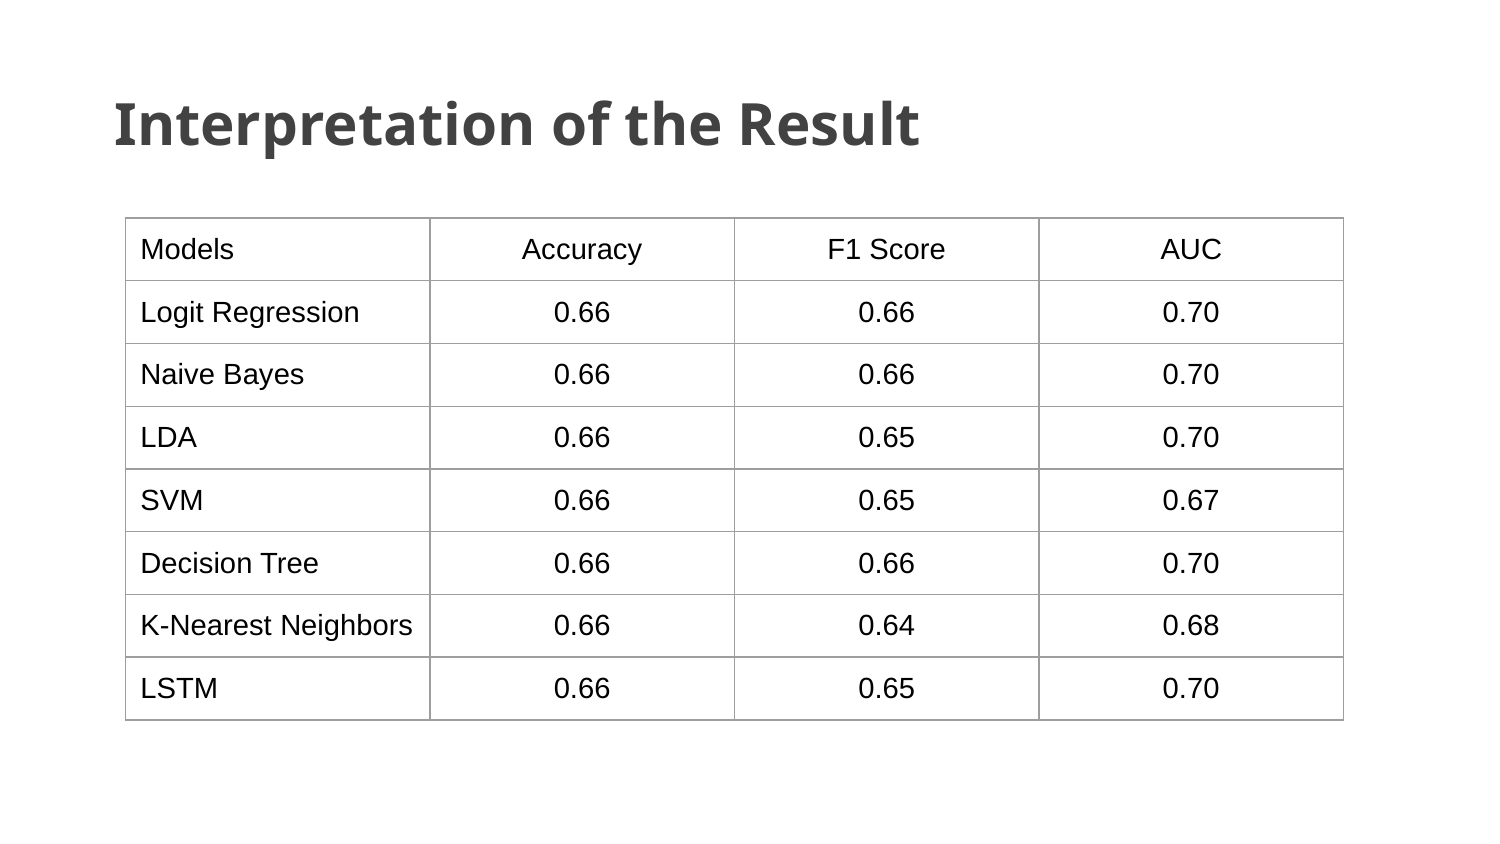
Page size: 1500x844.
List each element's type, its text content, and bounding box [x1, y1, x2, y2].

table_cell 0.65 [735, 470, 1038, 531]
table_cell 0.66 [431, 344, 734, 406]
table_cell 0.66 [431, 532, 734, 594]
table_header F1 Score [735, 219, 1038, 280]
table_cell 0.66 [431, 407, 734, 468]
table_cell 0.67 [1040, 470, 1343, 531]
table_cell 0.66 [735, 532, 1038, 594]
table_cell 0.64 [735, 595, 1038, 656]
table_cell 0.66 [431, 595, 734, 656]
table_cell K-Nearest Neighbors [126, 595, 429, 656]
table_header AUC [1040, 219, 1343, 280]
table_cell 0.70 [1040, 407, 1343, 468]
table_cell 0.70 [1040, 344, 1343, 406]
table_cell LSTM [126, 658, 429, 719]
table_cell 0.66 [431, 658, 734, 719]
table_cell Naive Bayes [126, 344, 429, 406]
table_header Accuracy [431, 219, 734, 280]
table_cell 0.66 [431, 470, 734, 531]
table_cell 0.68 [1040, 595, 1343, 656]
table_cell 0.66 [431, 281, 734, 343]
table_cell Logit Regression [126, 281, 429, 343]
table_cell 0.70 [1040, 281, 1343, 343]
table_cell 0.65 [735, 407, 1038, 468]
table_cell 0.65 [735, 658, 1038, 719]
table_cell LDA [126, 407, 429, 468]
table_cell 0.70 [1040, 658, 1343, 719]
table_cell 0.70 [1040, 532, 1343, 594]
table_cell 0.66 [735, 281, 1038, 343]
table_cell 0.66 [735, 344, 1038, 406]
title Interpretation of the Result [103, 44, 1397, 208]
table_cell Decision Tree [126, 532, 429, 594]
table_cell SVM [126, 470, 429, 531]
table_header Models [126, 219, 429, 280]
